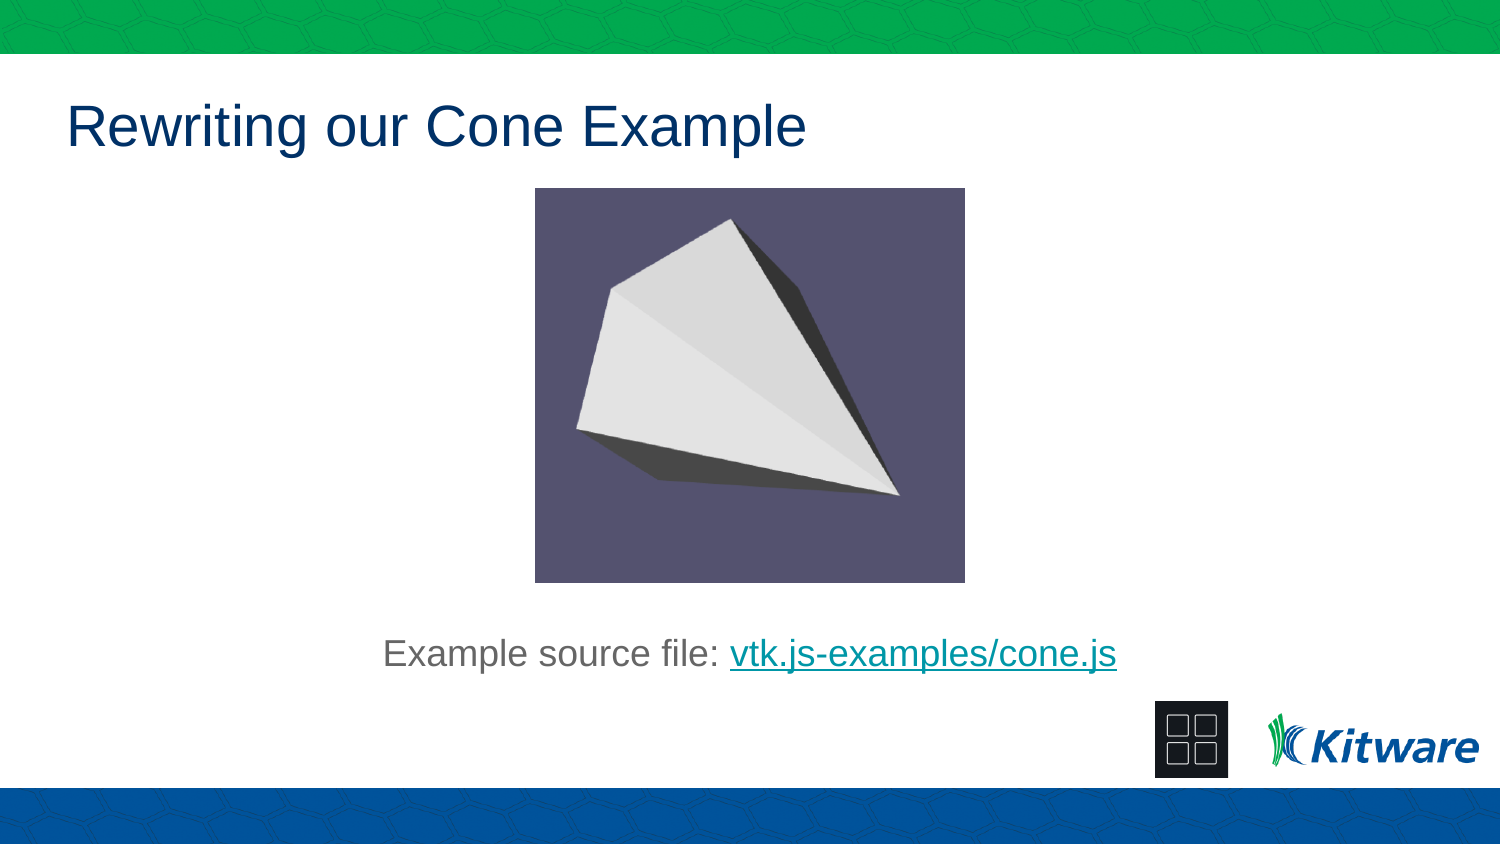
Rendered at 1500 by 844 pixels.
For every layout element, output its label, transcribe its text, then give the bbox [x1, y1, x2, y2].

picture [0, 0, 1500, 844]
title Rewriting our Cone Example [51, 72, 1449, 167]
list Example source file: vtk.js-examples/cone.js [51, 189, 1449, 750]
